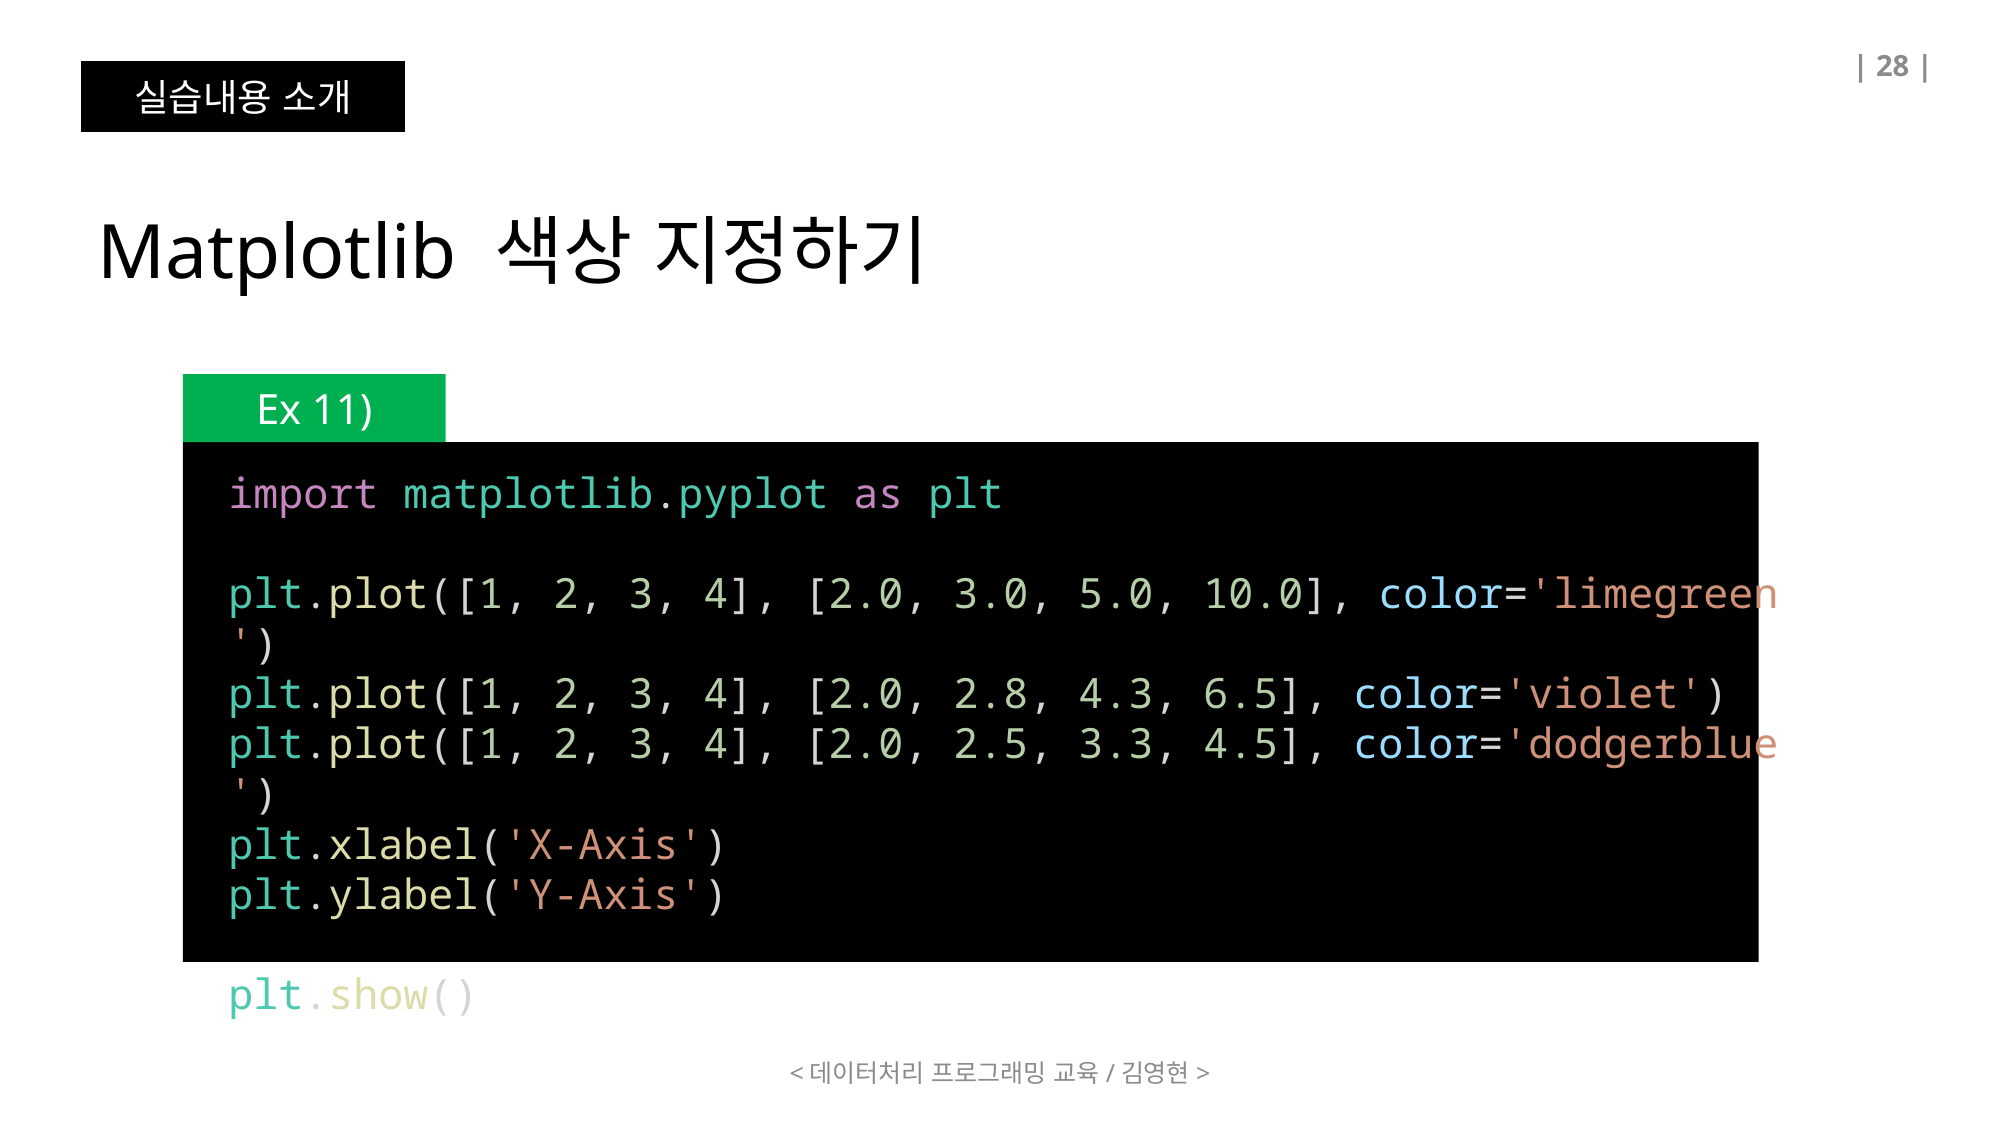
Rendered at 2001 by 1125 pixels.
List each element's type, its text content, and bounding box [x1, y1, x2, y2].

text_box [182, 441, 1760, 963]
footer <데이터처리 프로그래밍 교육/김영현> [662, 1042, 1338, 1103]
text_box Ex 11) [182, 374, 446, 443]
text_box import matplotlib.pyplot as plt plt.plot([1, 2, 3, 4], [2.0, 3.0, 5.0, 10.0], color='limegreen') plt.plot([1, 2, 3, 4], [2.0, 2.8, 4.3, 6.5], color='violet') plt.plot([1, 2, 3, 4], [2.0, 2.5, 3.3, 4.5], color='dodgerblue') plt.xlabel('X-Axis') plt.ylabel('Y-Axis') plt.show() [213, 459, 1818, 1025]
slide_number | 28 | [1497, 37, 1948, 98]
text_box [81, 61, 1543, 302]
